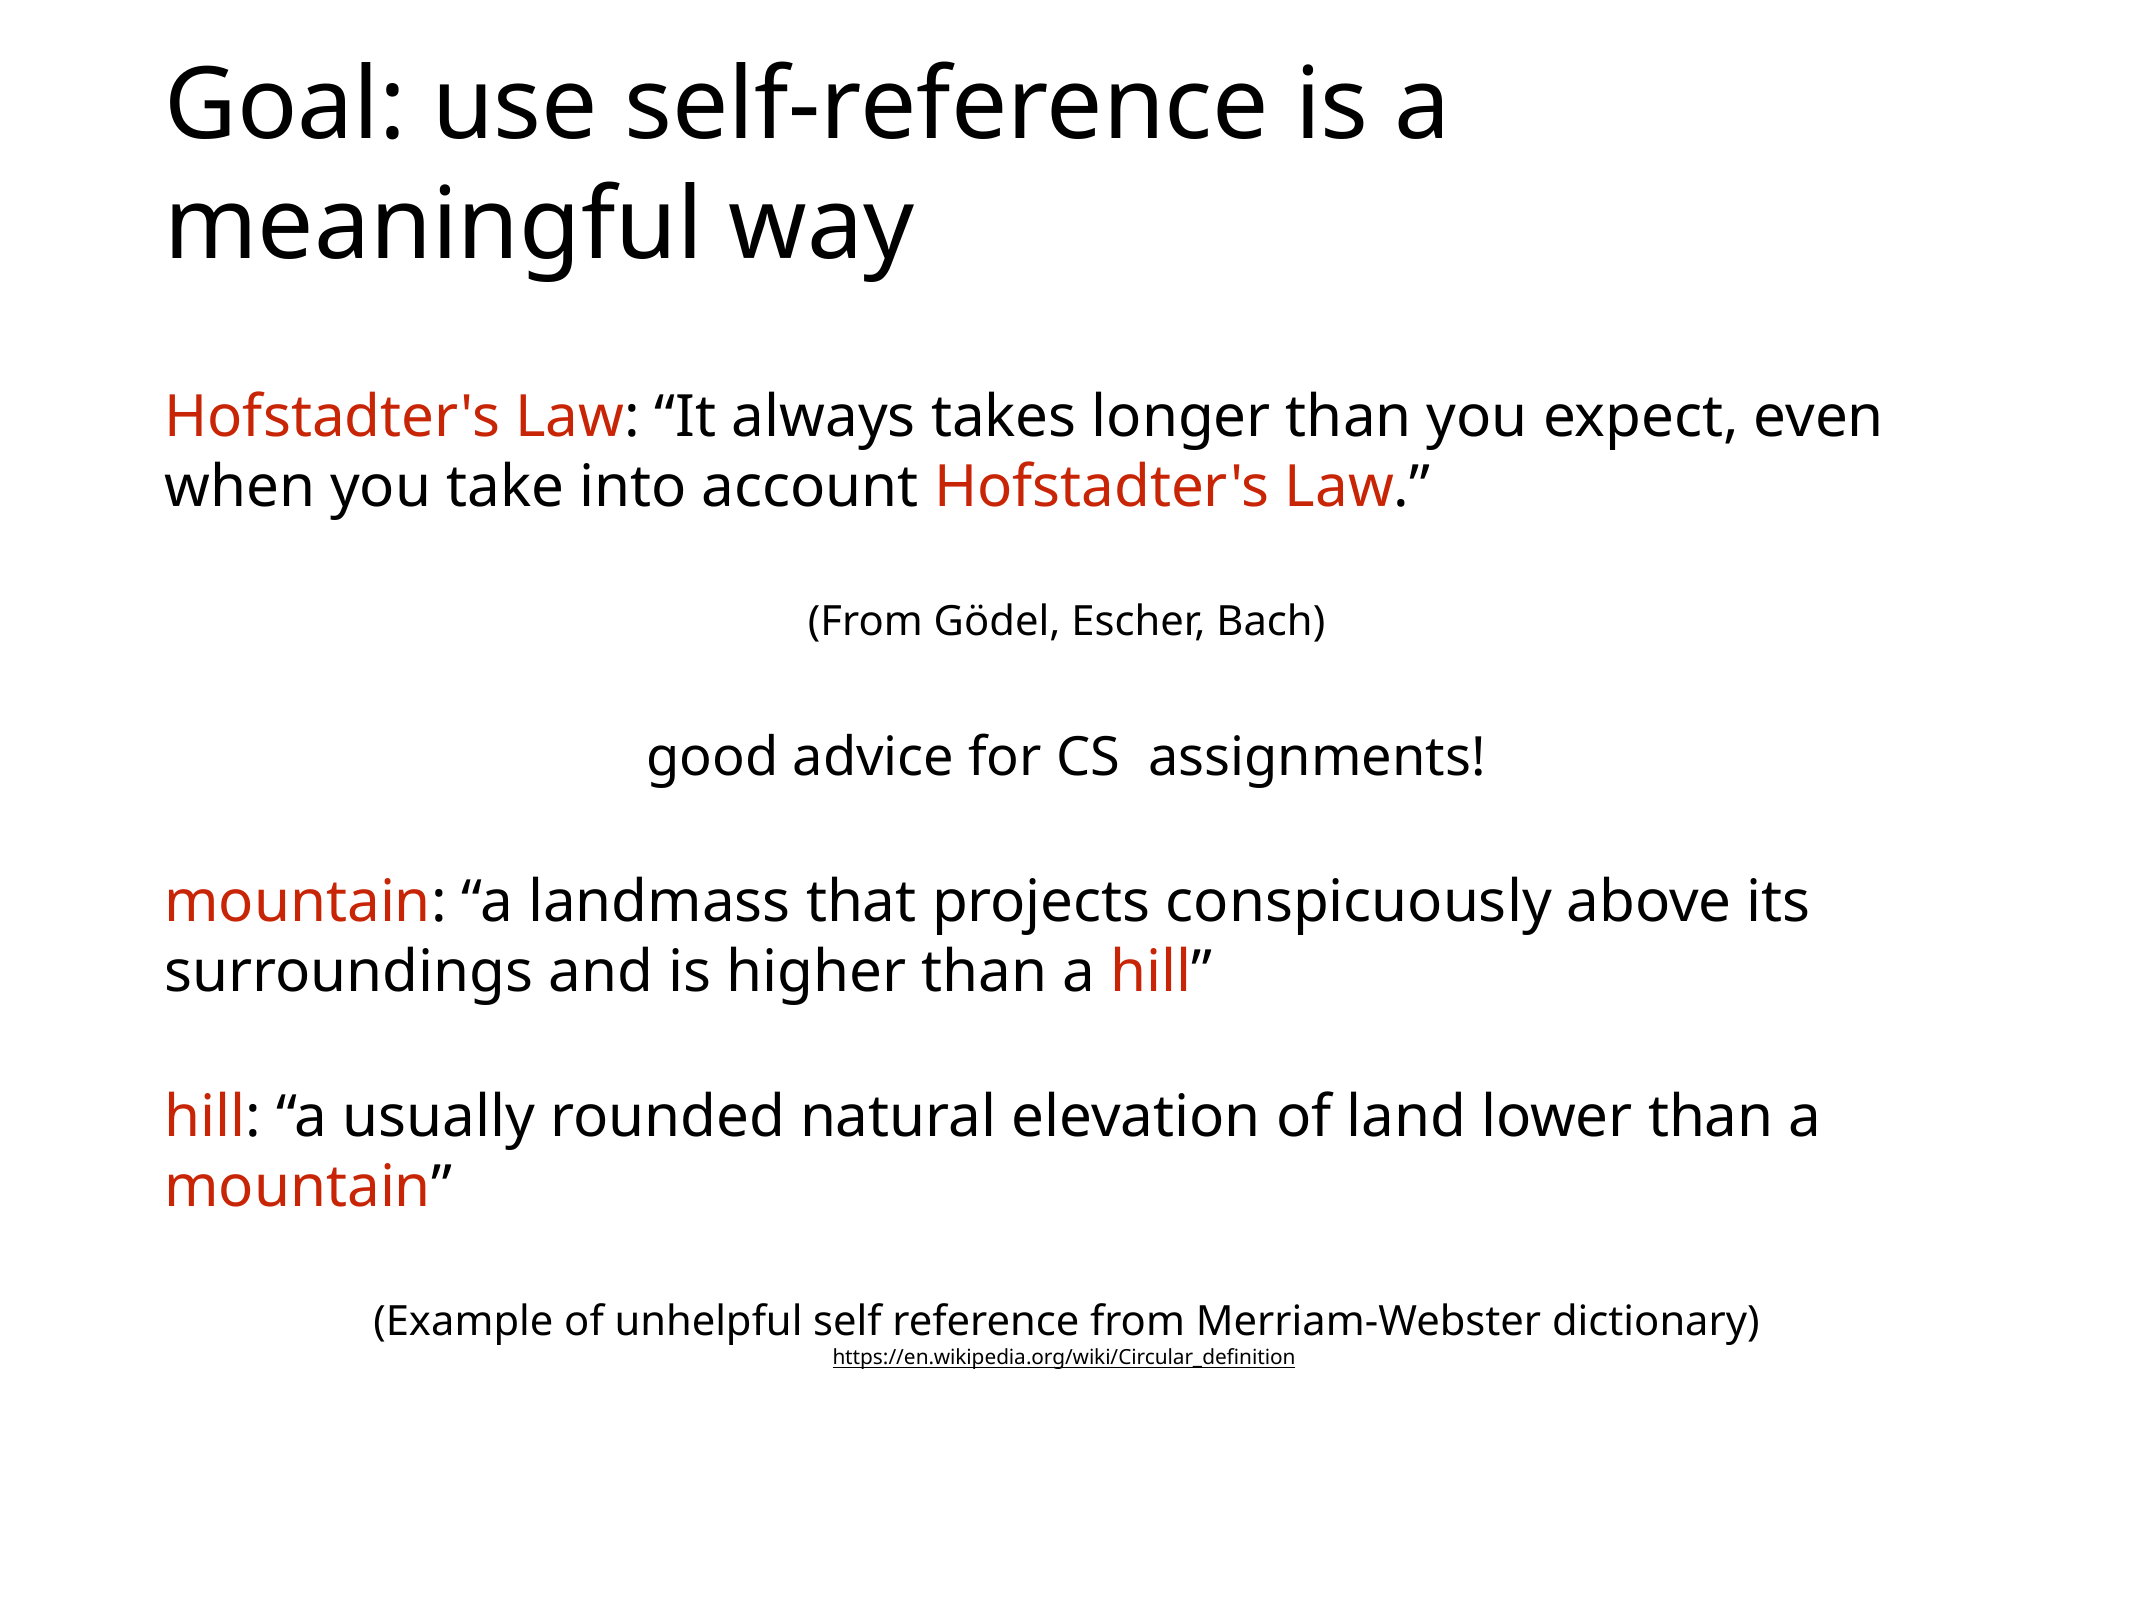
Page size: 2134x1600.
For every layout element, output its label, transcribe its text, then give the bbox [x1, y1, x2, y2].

text_box good advice for CS assignments! [638, 712, 1495, 795]
text_box https://en.wikipedia.org/wiki/Circular_definition [824, 1335, 1309, 1381]
title Goal: use self-reference is a meaningful way [156, 41, 1978, 276]
list Hofstadter's Law: “It always takes longer than you expect, even when you take into account Hofstadter's Law.” (From Gödel, Escher, Bach) mountain: “a landmass that projects conspicuously above its surroundings and is higher than a hill” hill: “a usually rounded natural elevation of land lower than a mountain” (Example of unhelpful self reference from Merriam-Webster dictionary) [156, 370, 1978, 1181]
